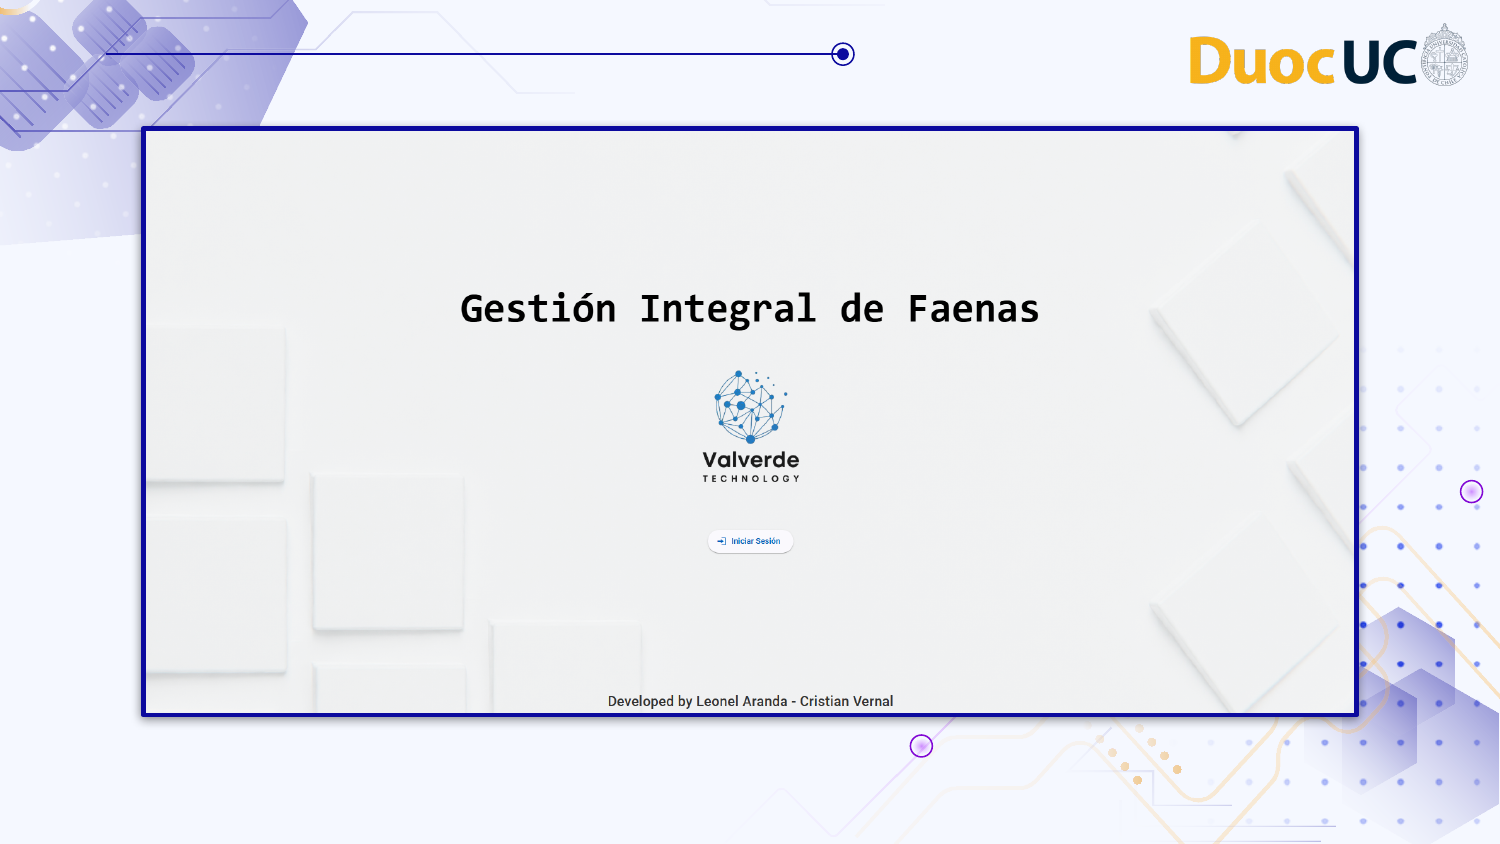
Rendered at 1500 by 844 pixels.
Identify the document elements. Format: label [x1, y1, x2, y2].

picture [1186, 18, 1473, 90]
text_box [0, 0, 886, 556]
text_box [1460, 480, 1483, 503]
picture [145, 130, 1355, 713]
text_box [105, 42, 855, 66]
text_box [685, 317, 1500, 844]
